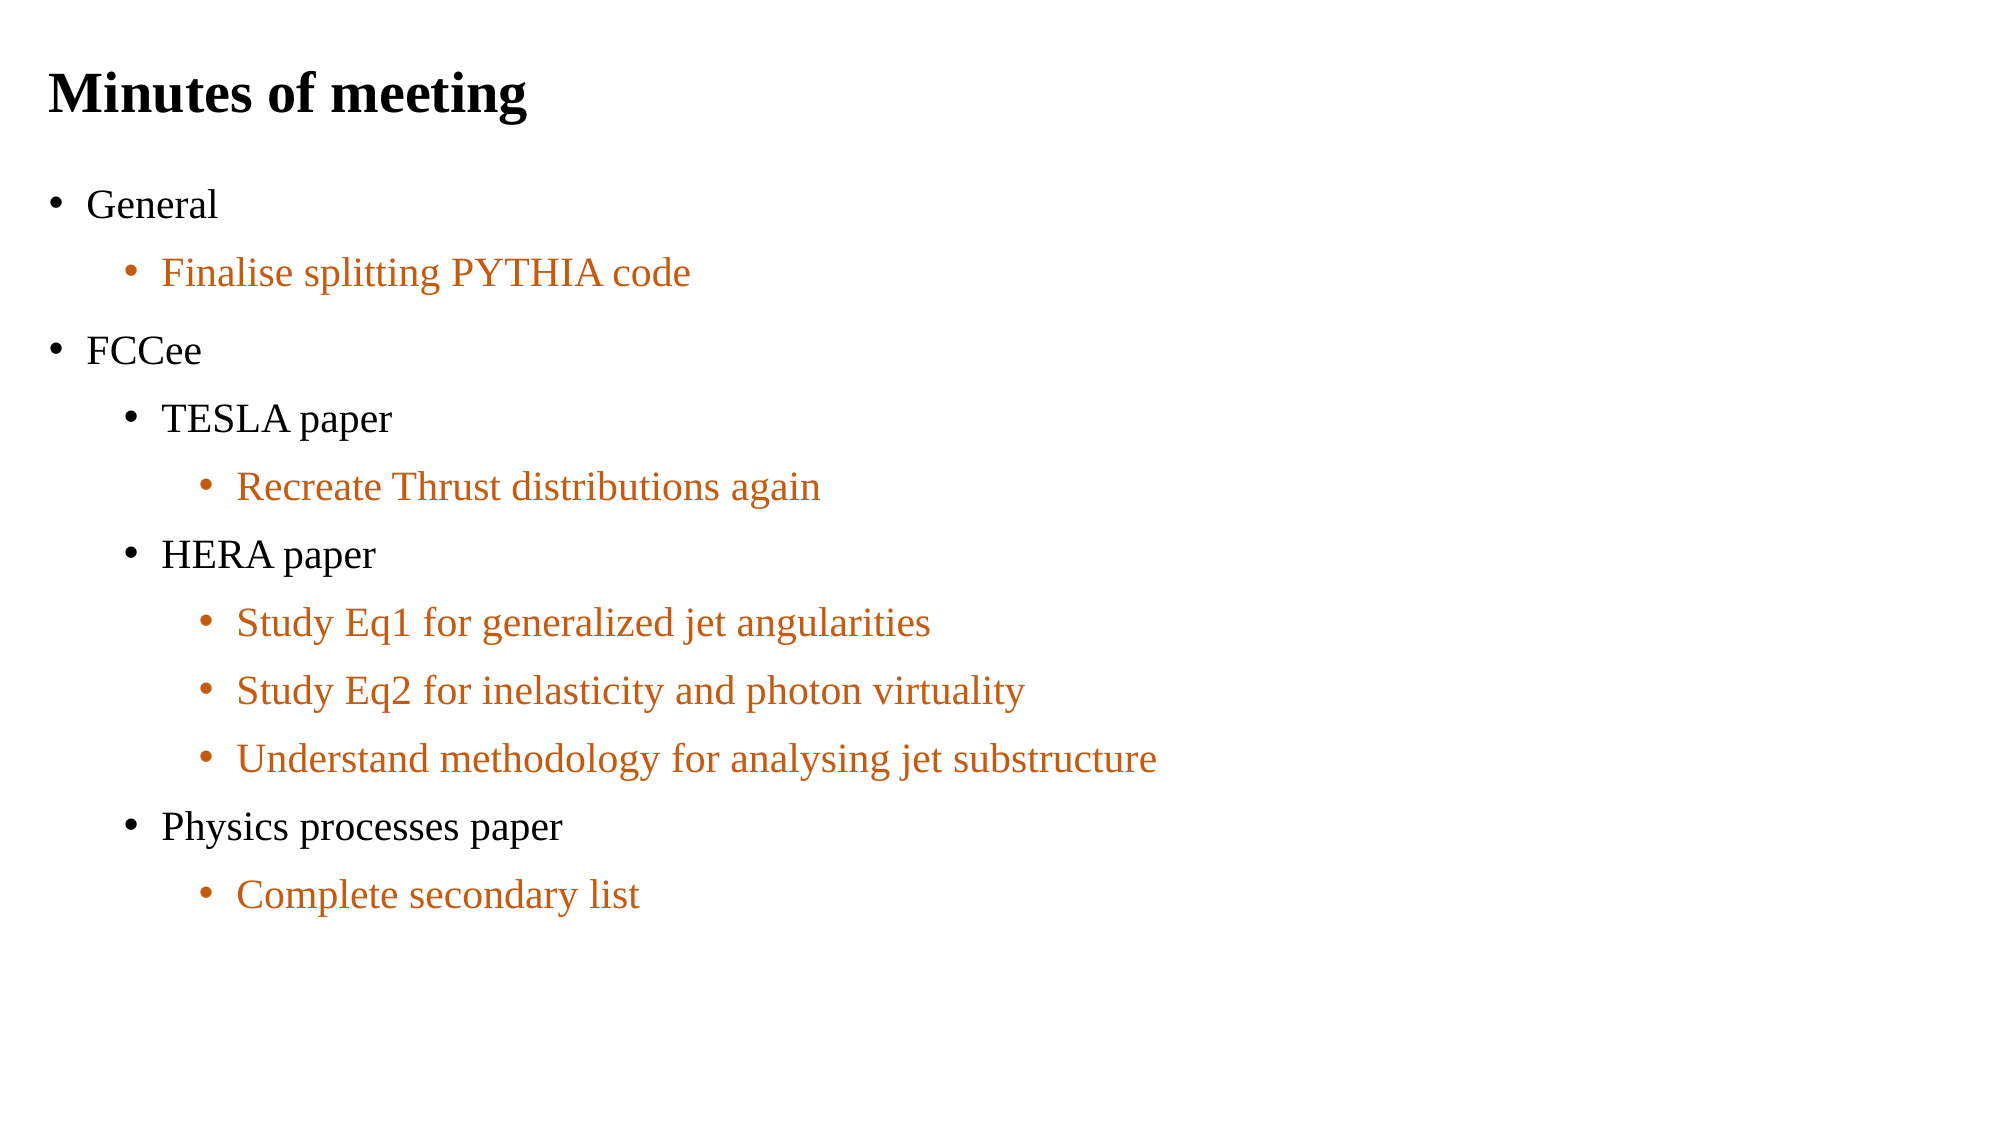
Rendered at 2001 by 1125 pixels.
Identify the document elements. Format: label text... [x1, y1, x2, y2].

list General Finalise splitting PYTHIA code FCCee TESLA paper Recreate Thrust distributions again HERA paper Study Eq1 for generalized jet angularities Study Eq2 for inelasticity and photon virtuality Understand methodology for analysing jet substructure Physics processes paper Complete secondary list [33, 174, 1971, 1089]
title Minutes of meeting [33, 30, 1971, 157]
